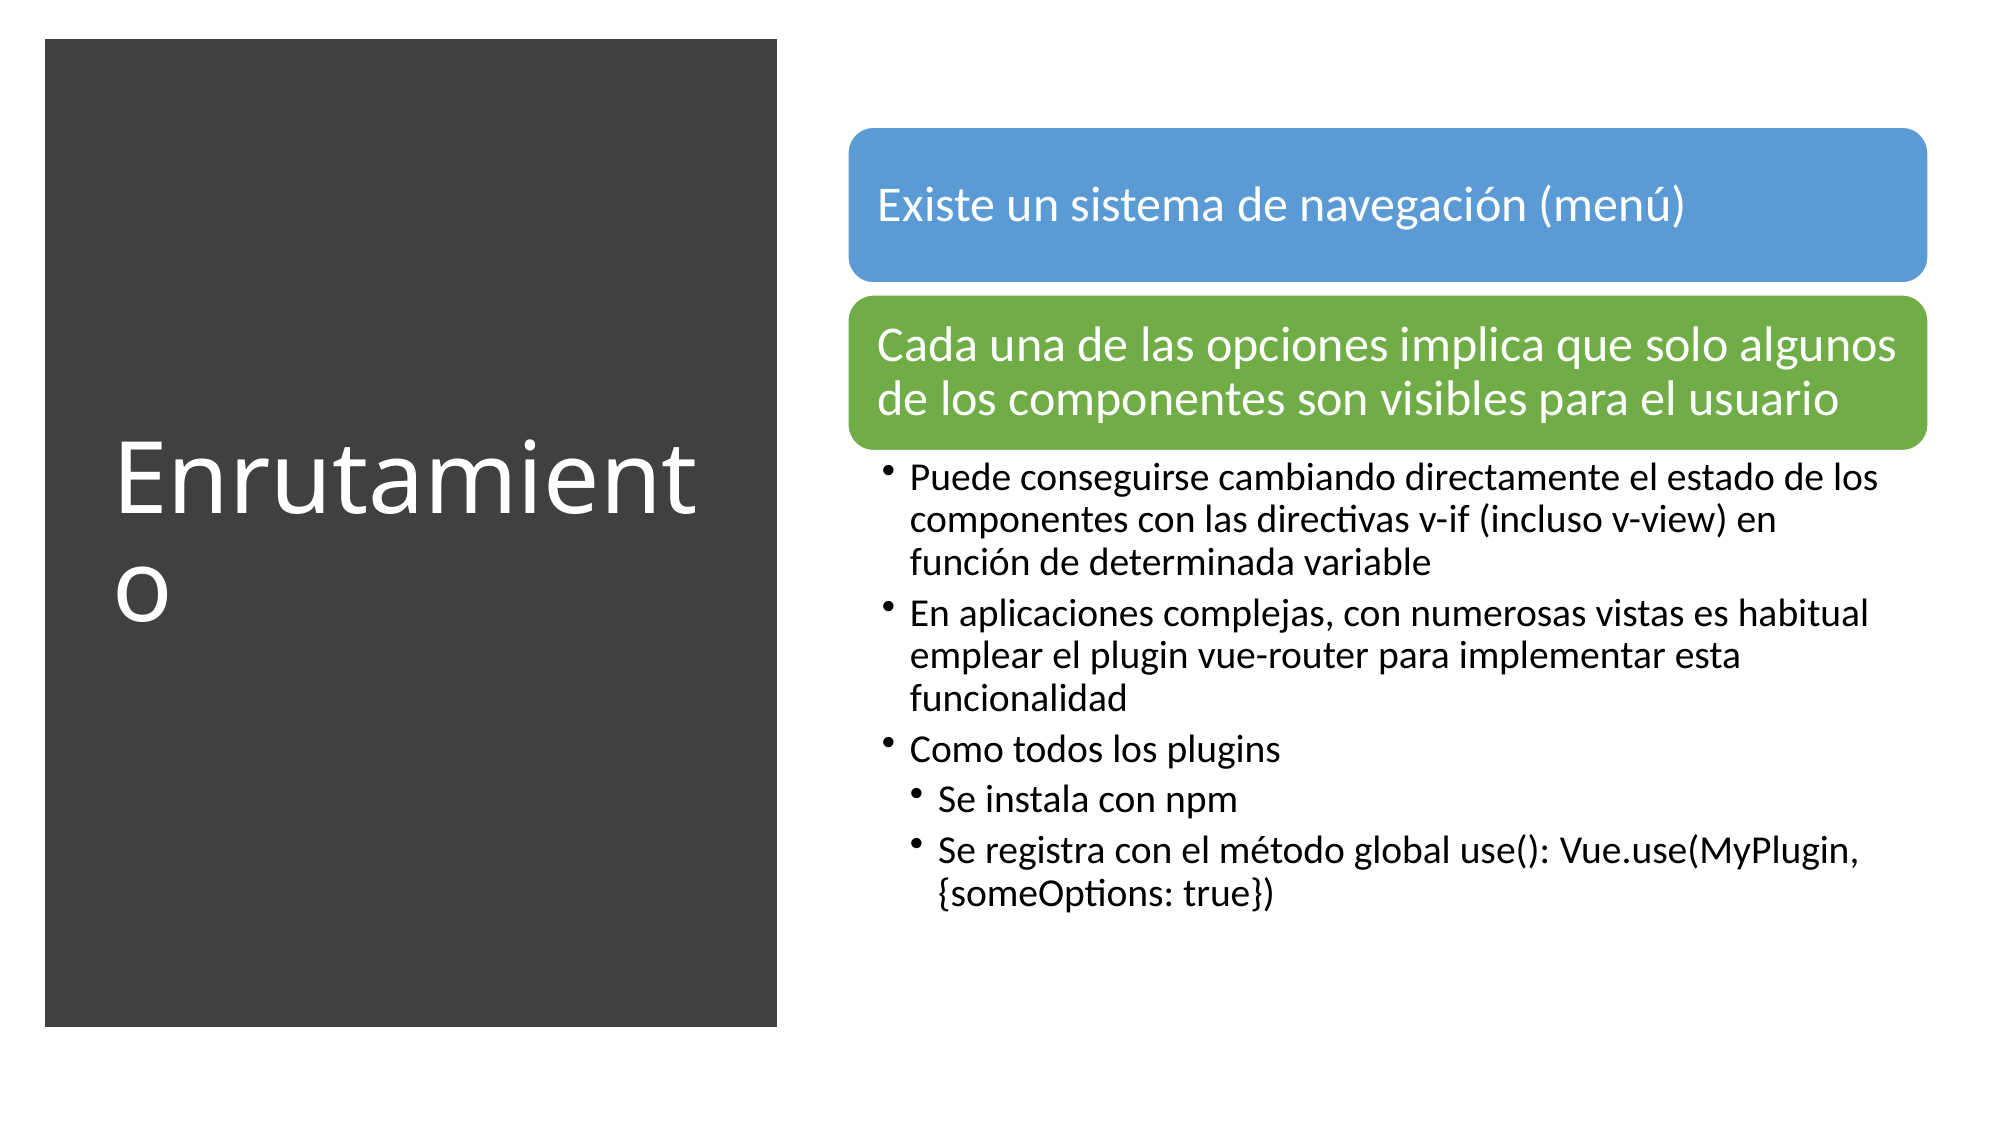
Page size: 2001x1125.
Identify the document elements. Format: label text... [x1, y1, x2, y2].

text_box [54, 49, 768, 1018]
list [847, 49, 1929, 1018]
title Enrutamiento [97, 104, 722, 967]
